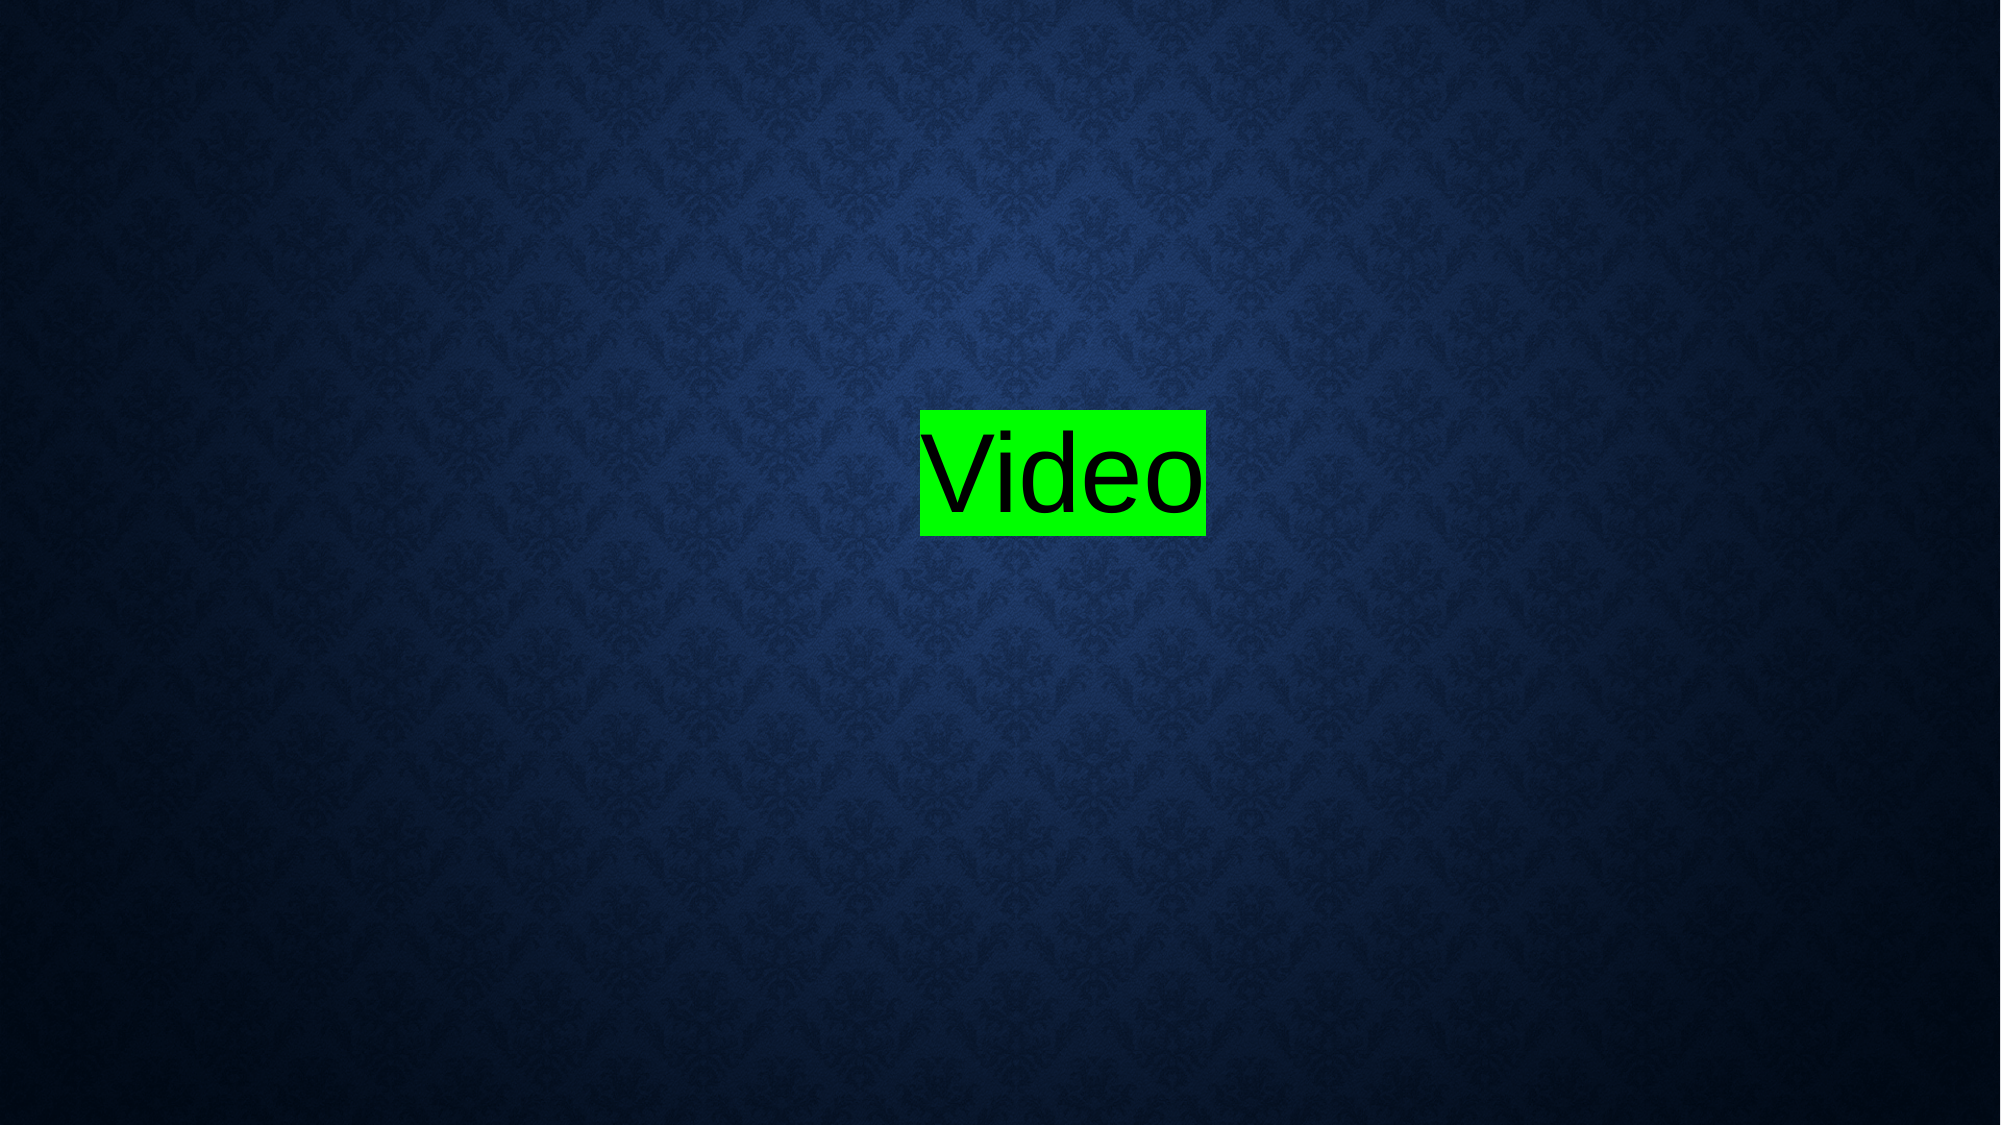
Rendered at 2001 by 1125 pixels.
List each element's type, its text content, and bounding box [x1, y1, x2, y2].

text_box Video [905, 392, 1221, 678]
picture [0, 0, 2001, 1125]
